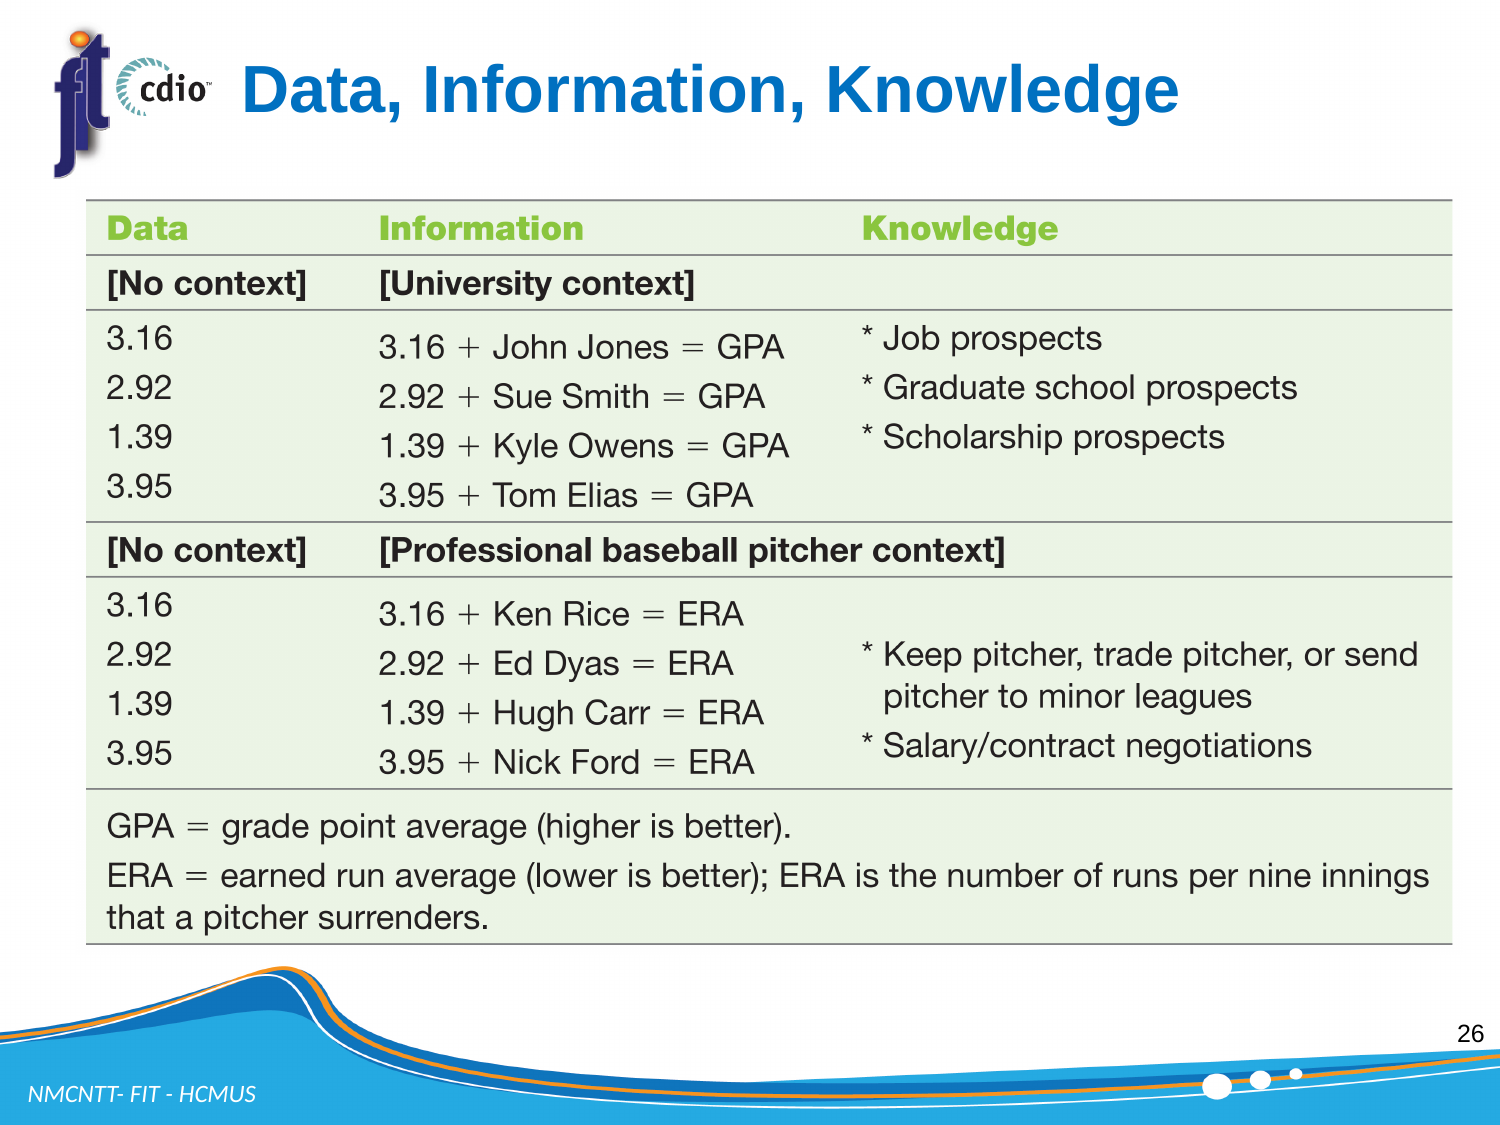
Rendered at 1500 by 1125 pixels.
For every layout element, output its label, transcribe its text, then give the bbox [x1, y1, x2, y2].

picture [0, 0, 1500, 1125]
text_box NMCNTT- FIT - HCMUS [12, 1062, 488, 1123]
title Data, Information, Knowledge [226, 6, 1425, 166]
slide_number 26 [1149, 1002, 1500, 1063]
